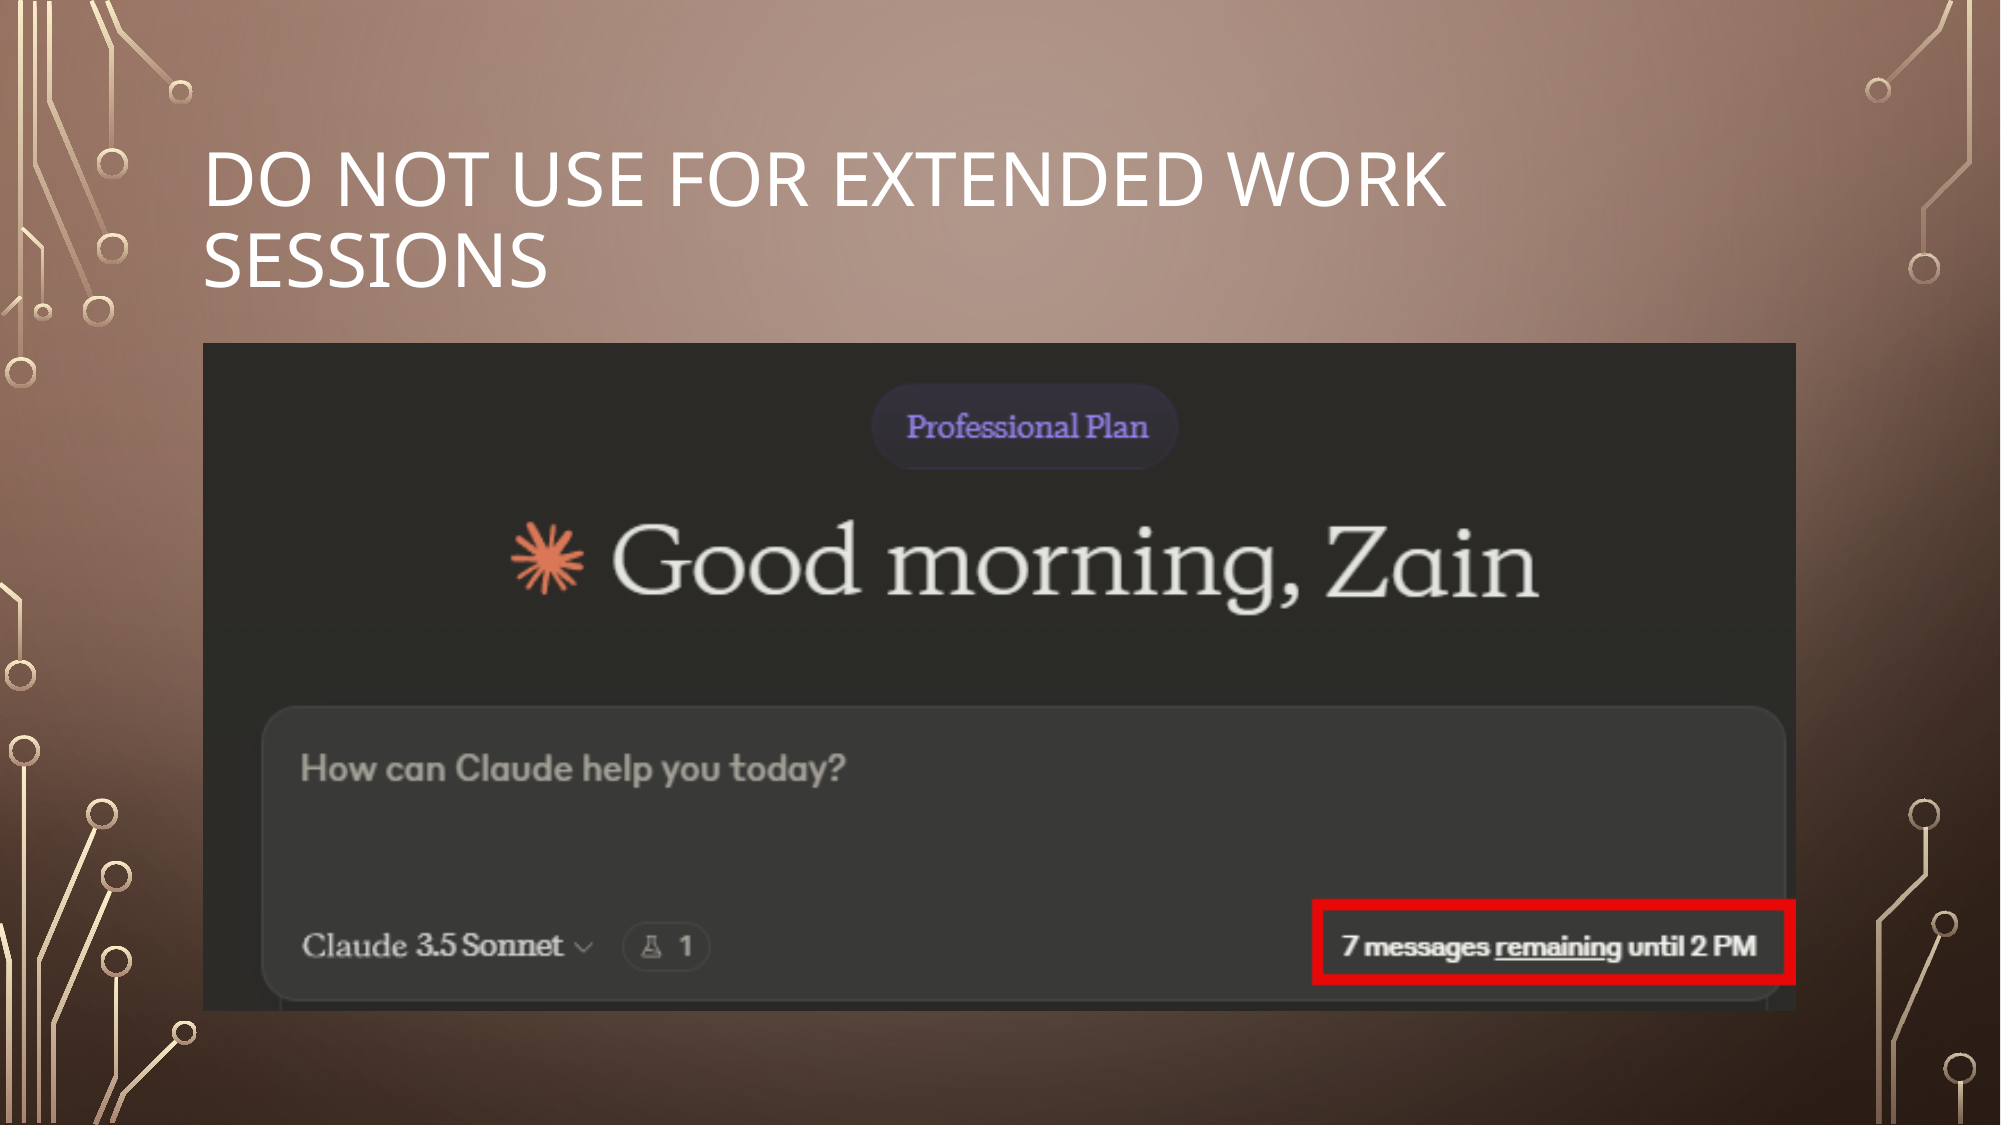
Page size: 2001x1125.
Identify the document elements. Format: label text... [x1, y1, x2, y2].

picture [203, 343, 1796, 1011]
title Do Not Use for Extended Work Sessions [187, 101, 1813, 344]
